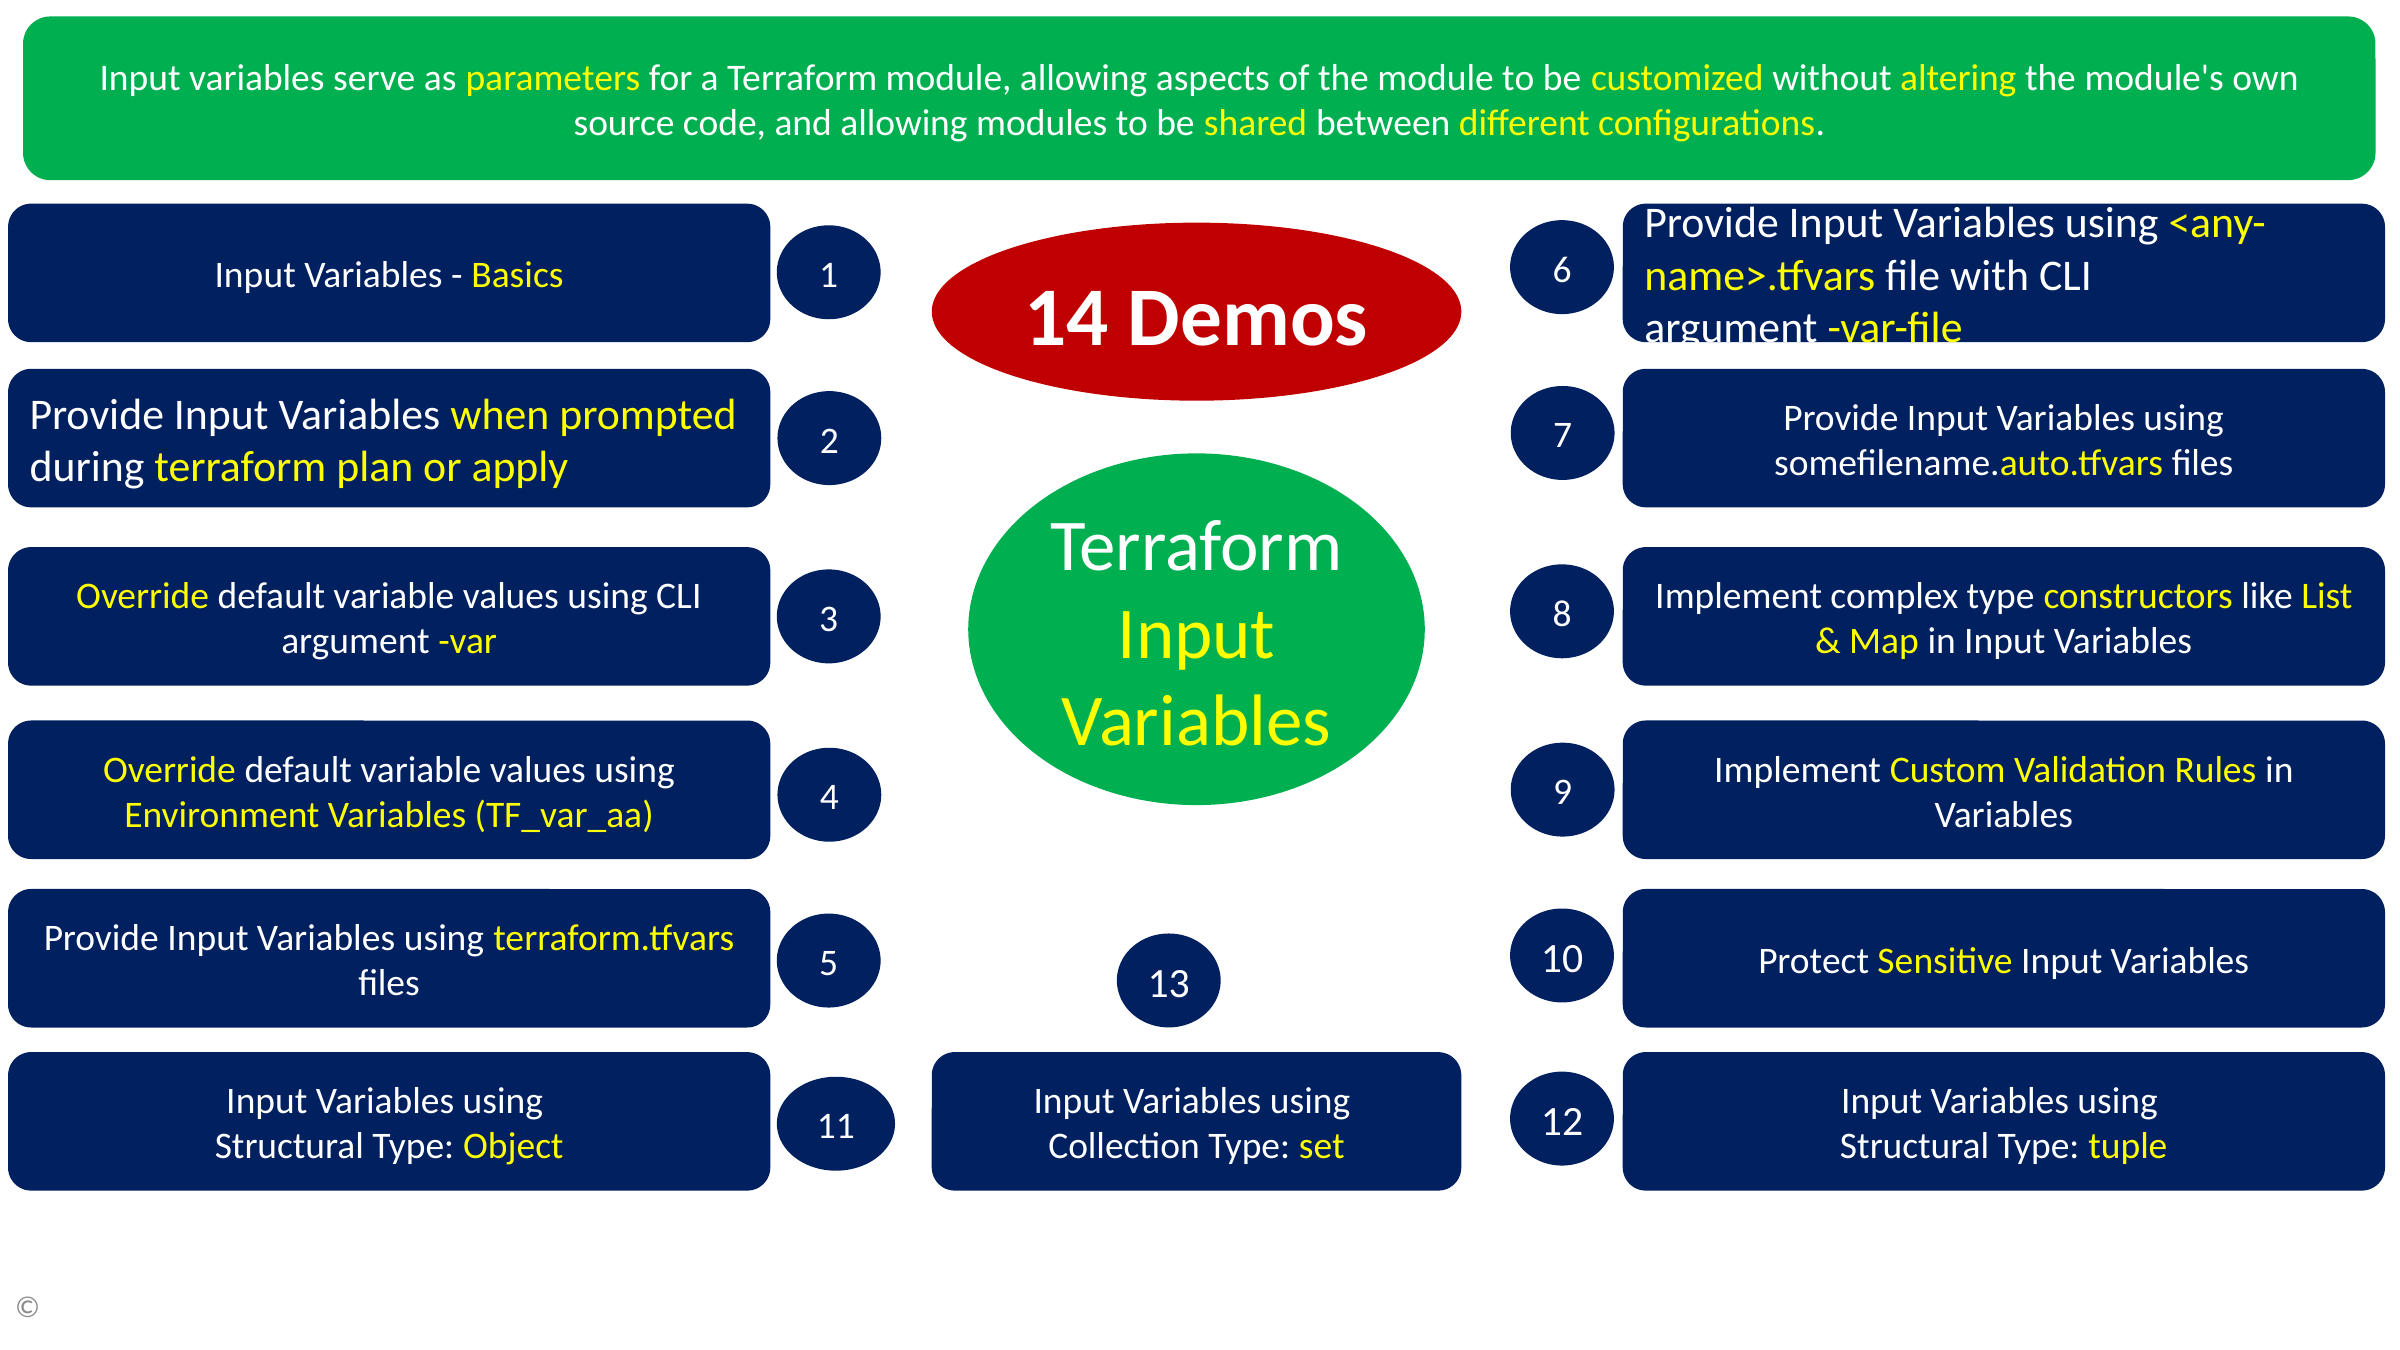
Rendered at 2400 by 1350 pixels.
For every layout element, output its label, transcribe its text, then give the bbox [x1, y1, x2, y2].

text_box 14 Demos [930, 221, 1463, 402]
text_box 3 [775, 568, 882, 665]
text_box 8 [1509, 563, 1615, 660]
text_box 10 [1509, 907, 1615, 1004]
text_box Input Variables using Structural Type: Object [6, 1051, 772, 1192]
text_box Input Variables using Structural Type: tuple [1621, 1051, 2387, 1192]
footer © [0, 1269, 810, 1342]
text_box 4 [776, 746, 883, 843]
text_box Provide Input Variables using somefilename.auto.tfvars files [1621, 367, 2387, 509]
text_box Input variables serve as parameters for a Terraform module, allowing aspects of the module to be customized without altering the module's own source code, and allowing modules to be shared between different configurations. [21, 15, 2377, 182]
text_box 13 [1115, 932, 1222, 1029]
text_box Implement Custom Validation Rules in Variables [1621, 719, 2387, 861]
text_box Input Variables using Collection Type: set [930, 1051, 1463, 1192]
text_box Provide Input Variables using terraform.tfvars files [6, 887, 772, 1029]
text_box Override default variable values using CLI argument -var [6, 546, 772, 687]
text_box Input Variables - Basics [6, 202, 772, 344]
text_box 12 [1509, 1070, 1615, 1167]
text_box 1 [775, 224, 882, 321]
text_box Terraform Input Variables [967, 452, 1426, 807]
text_box 7 [1509, 384, 1616, 481]
text_box 6 [1509, 219, 1615, 316]
text_box Protect Sensitive Input Variables [1621, 887, 2387, 1029]
text_box Provide Input Variables when prompted during terraform plan or apply [6, 367, 772, 509]
text_box Override default variable values using Environment Variables (TF_var_aa) [6, 719, 772, 861]
text_box 11 [775, 1075, 897, 1172]
text_box Provide Input Variables using <any-name>.tfvars file with CLI argument -var-file [1621, 202, 2387, 344]
text_box Implement complex type constructors like List & Map in Input Variables [1621, 546, 2387, 687]
text_box 2 [776, 390, 883, 487]
text_box 9 [1509, 741, 1616, 838]
text_box 5 [775, 912, 882, 1009]
